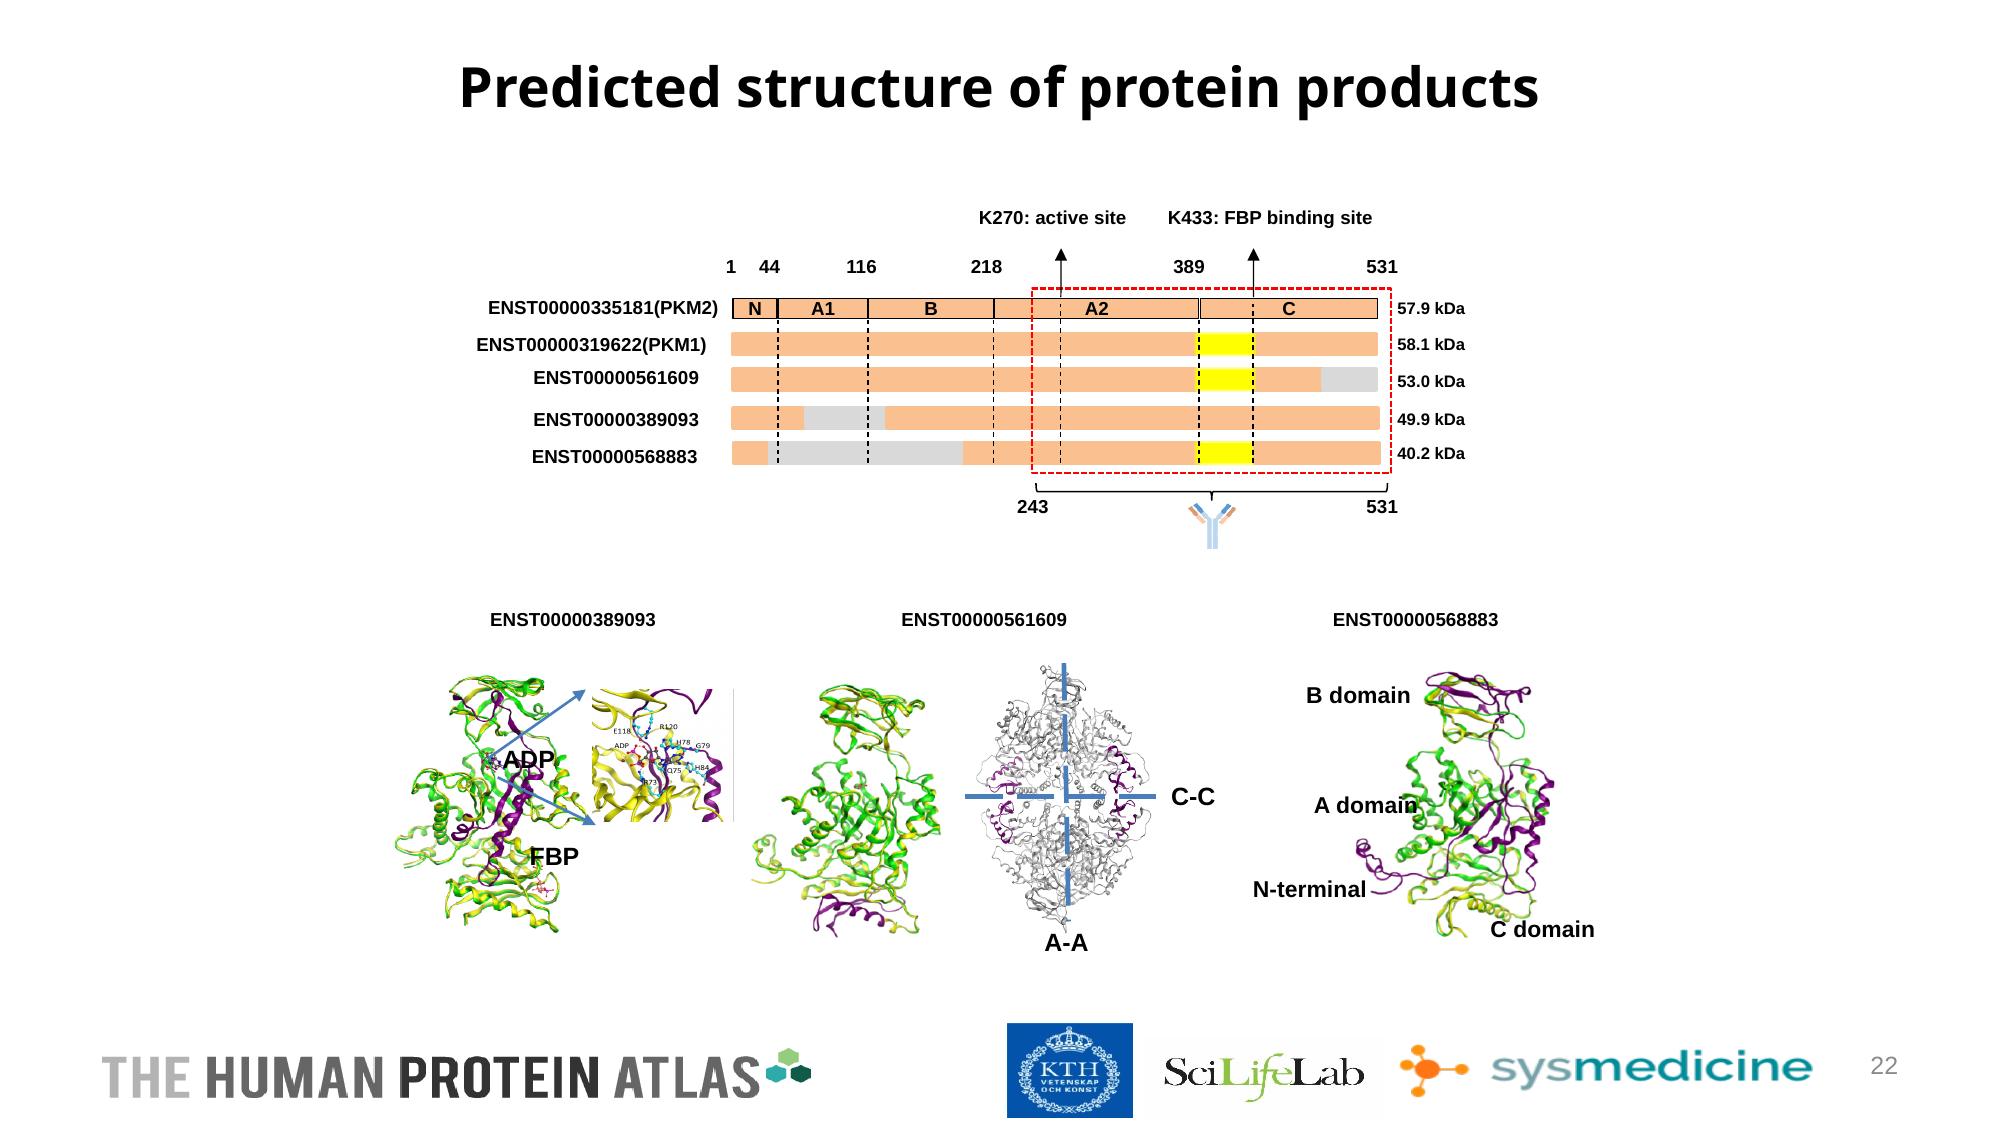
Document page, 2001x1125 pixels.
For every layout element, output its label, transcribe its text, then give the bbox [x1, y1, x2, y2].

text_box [715, 197, 1603, 549]
title Predicted structure of protein products [324, 45, 1675, 127]
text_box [964, 650, 1163, 942]
text_box ENST00000561609 [886, 600, 1082, 638]
picture [102, 1048, 811, 1098]
picture [1007, 1023, 1133, 1118]
text_box ENST00000568883 [1317, 600, 1514, 638]
picture [1399, 1044, 1813, 1098]
text_box ENST00000389093 [475, 600, 671, 638]
text_box ENST00000389093 [473, 399, 710, 437]
text_box ENST00000319622(PKM1) [442, 325, 710, 363]
picture [1142, 1036, 1386, 1119]
text_box C-C [1167, 773, 1232, 819]
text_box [381, 667, 736, 943]
picture [736, 670, 971, 943]
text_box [1237, 661, 1637, 952]
slide_number 22 [1446, 1034, 1914, 1094]
text_box ENST00000335181(PKM2) [454, 288, 710, 325]
text_box ENST00000561609 [473, 363, 710, 397]
text_box A-A [1029, 918, 1189, 964]
text_box ENST00000568883 [471, 437, 710, 475]
